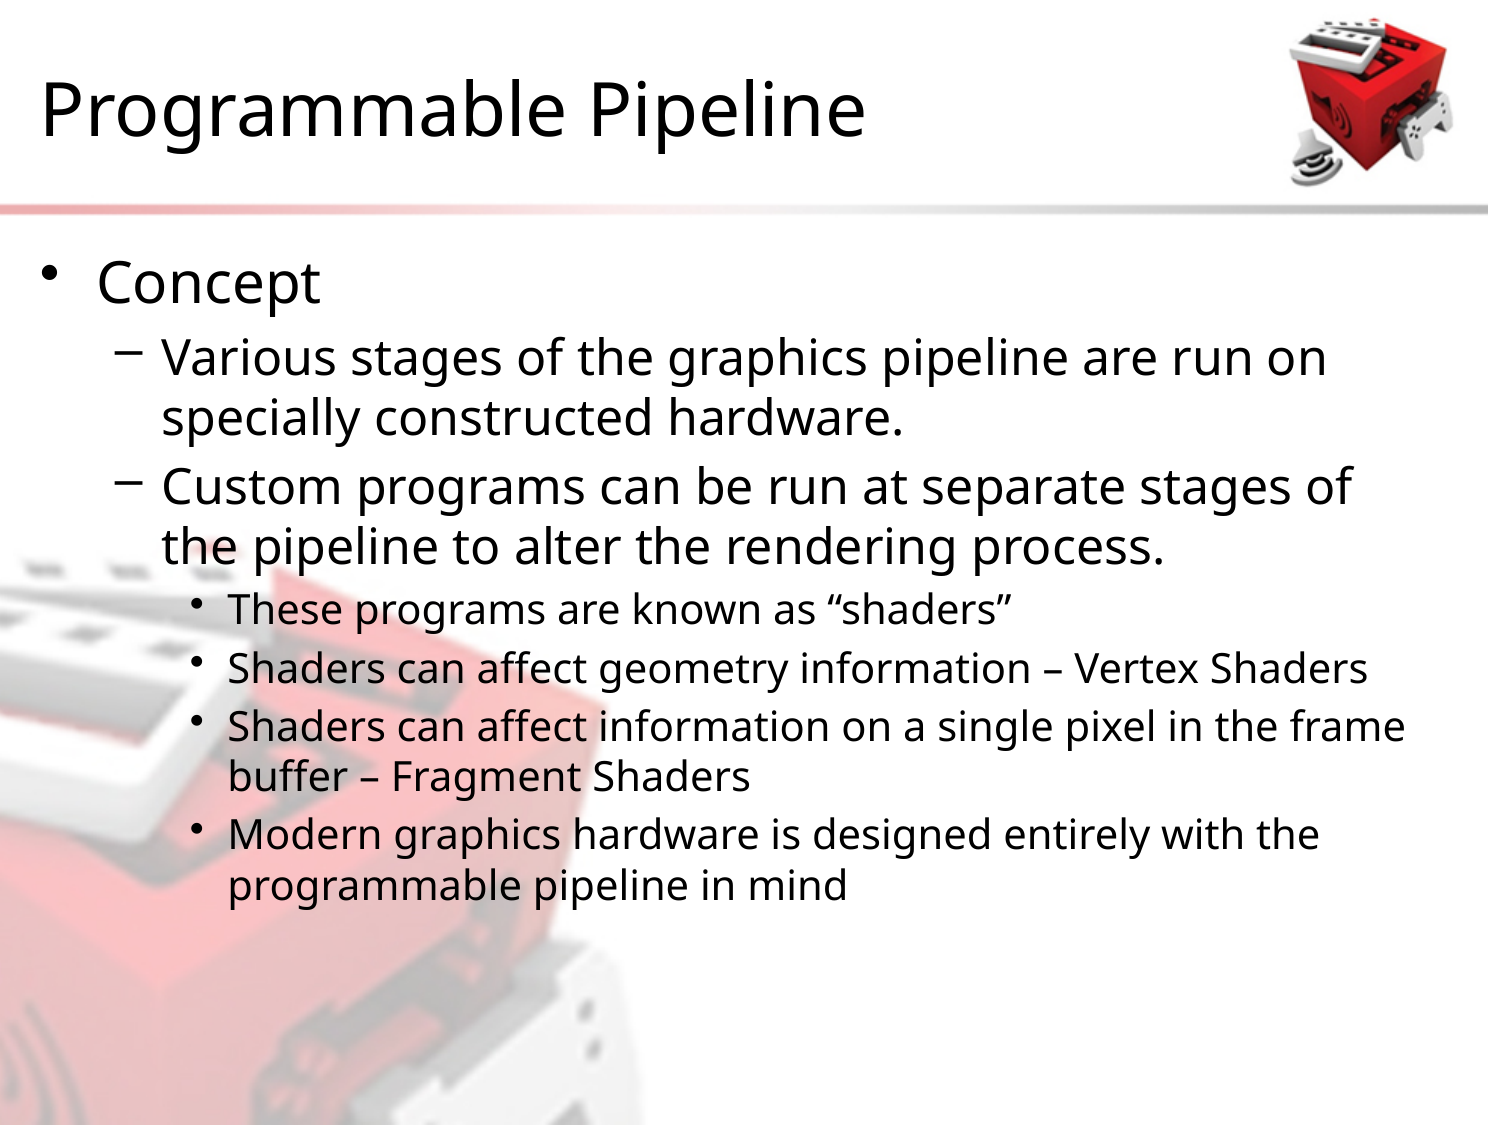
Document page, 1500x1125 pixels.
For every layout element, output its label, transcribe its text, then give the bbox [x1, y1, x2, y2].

picture [0, 1, 1488, 1125]
list Concept Various stages of the graphics pipeline are run on specially constructed hardware. Custom programs can be run at separate stages of the pipeline to alter the rendering process. These programs are known as “shaders” Shaders can affect geometry information – Vertex Shaders Shaders can affect information on a single pixel in the frame buffer – Fragment Shaders Modern graphics hardware is designed entirely with the programmable pipeline in mind [24, 237, 1450, 1000]
title Programmable Pipeline [24, 12, 1275, 200]
